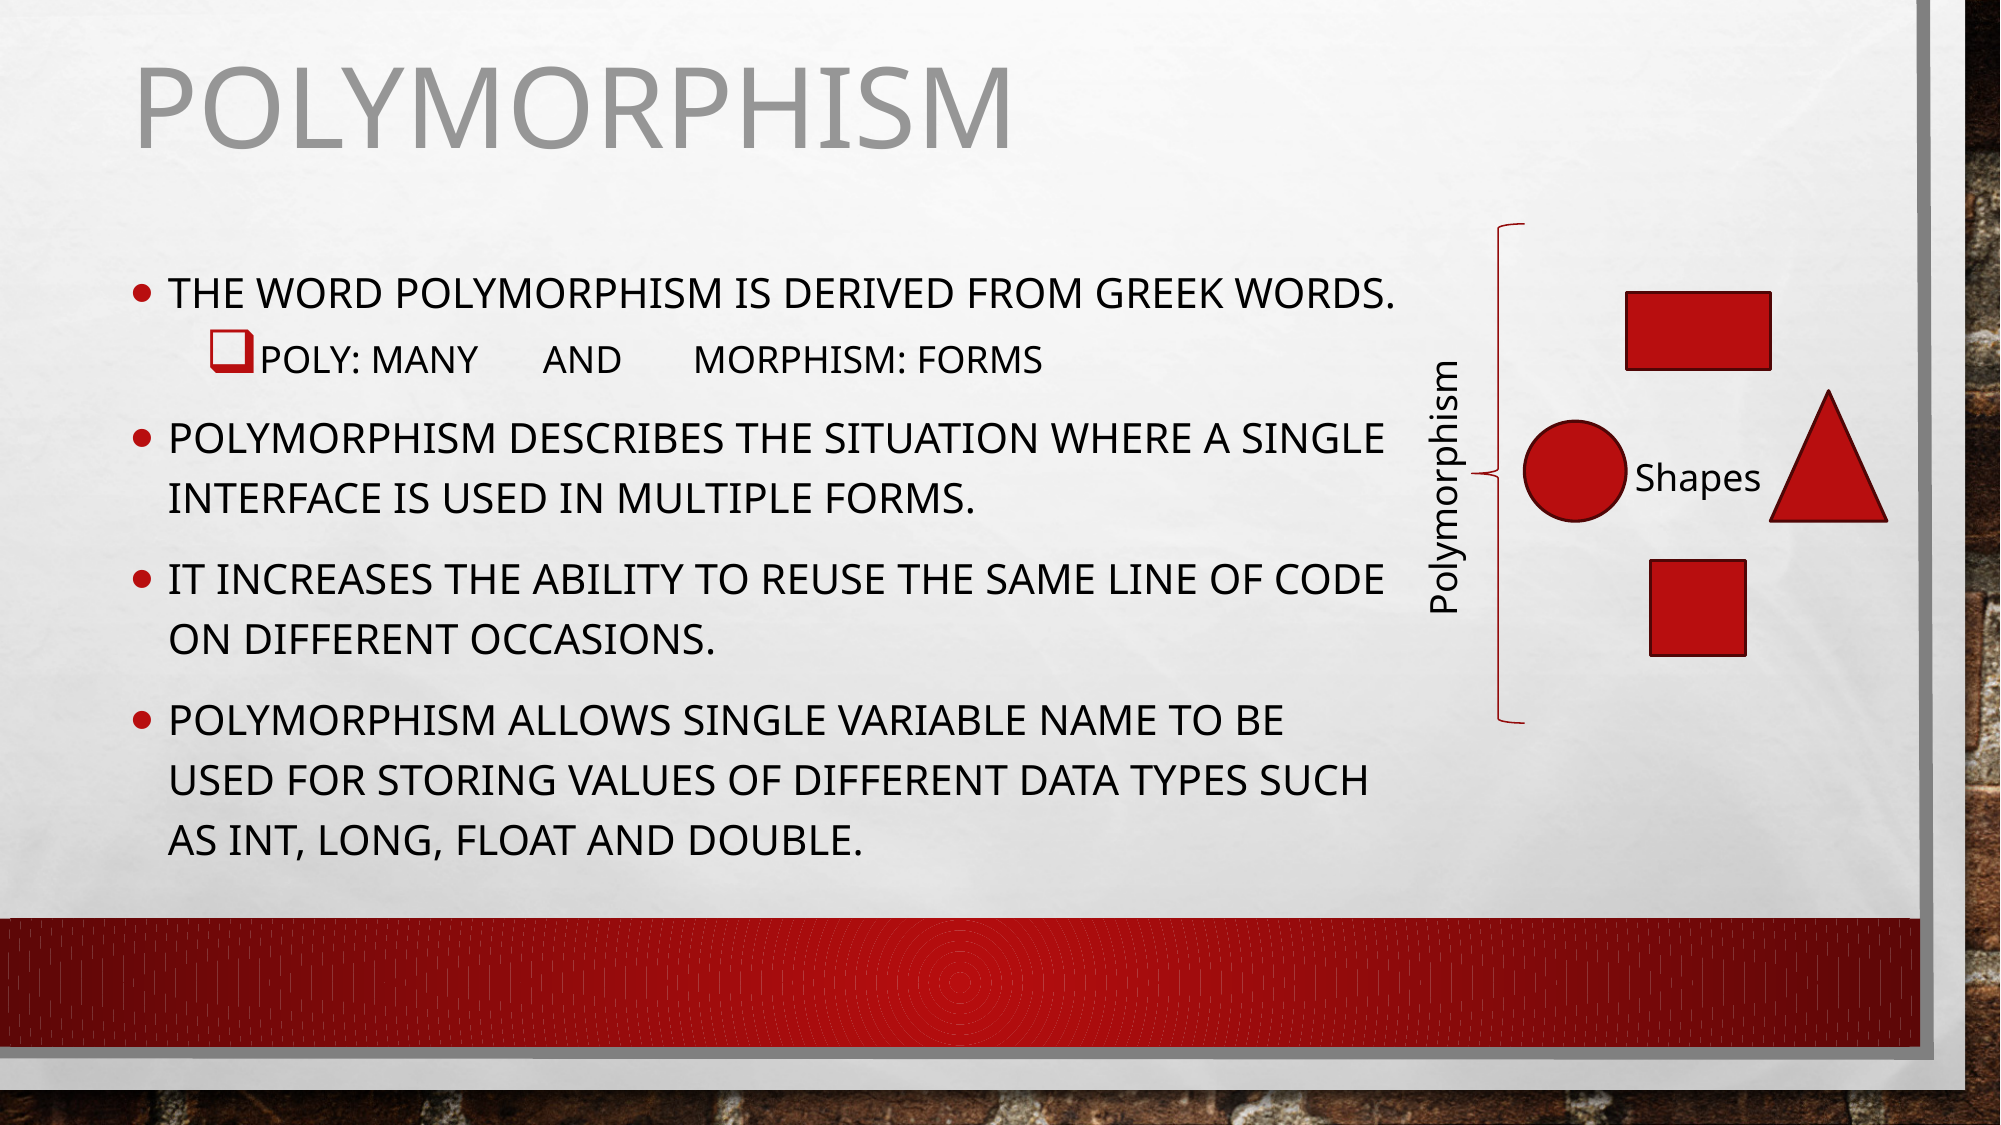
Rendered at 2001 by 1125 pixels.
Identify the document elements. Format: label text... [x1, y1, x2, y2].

title Polymorphism [115, 0, 1885, 223]
list The word polymorphism is derived from Greek words. Poly: Many and Morphism: Forms Polymorphism describes the situation where a single interface is used in multiple forms. It increases the ability to reuse the same line of code on different occasions. Polymorphism allows single variable name to be used for storing values of different data types such as int, long, float and double. [115, 169, 1413, 952]
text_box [1411, 223, 1888, 724]
picture [0, 0, 2000, 1125]
